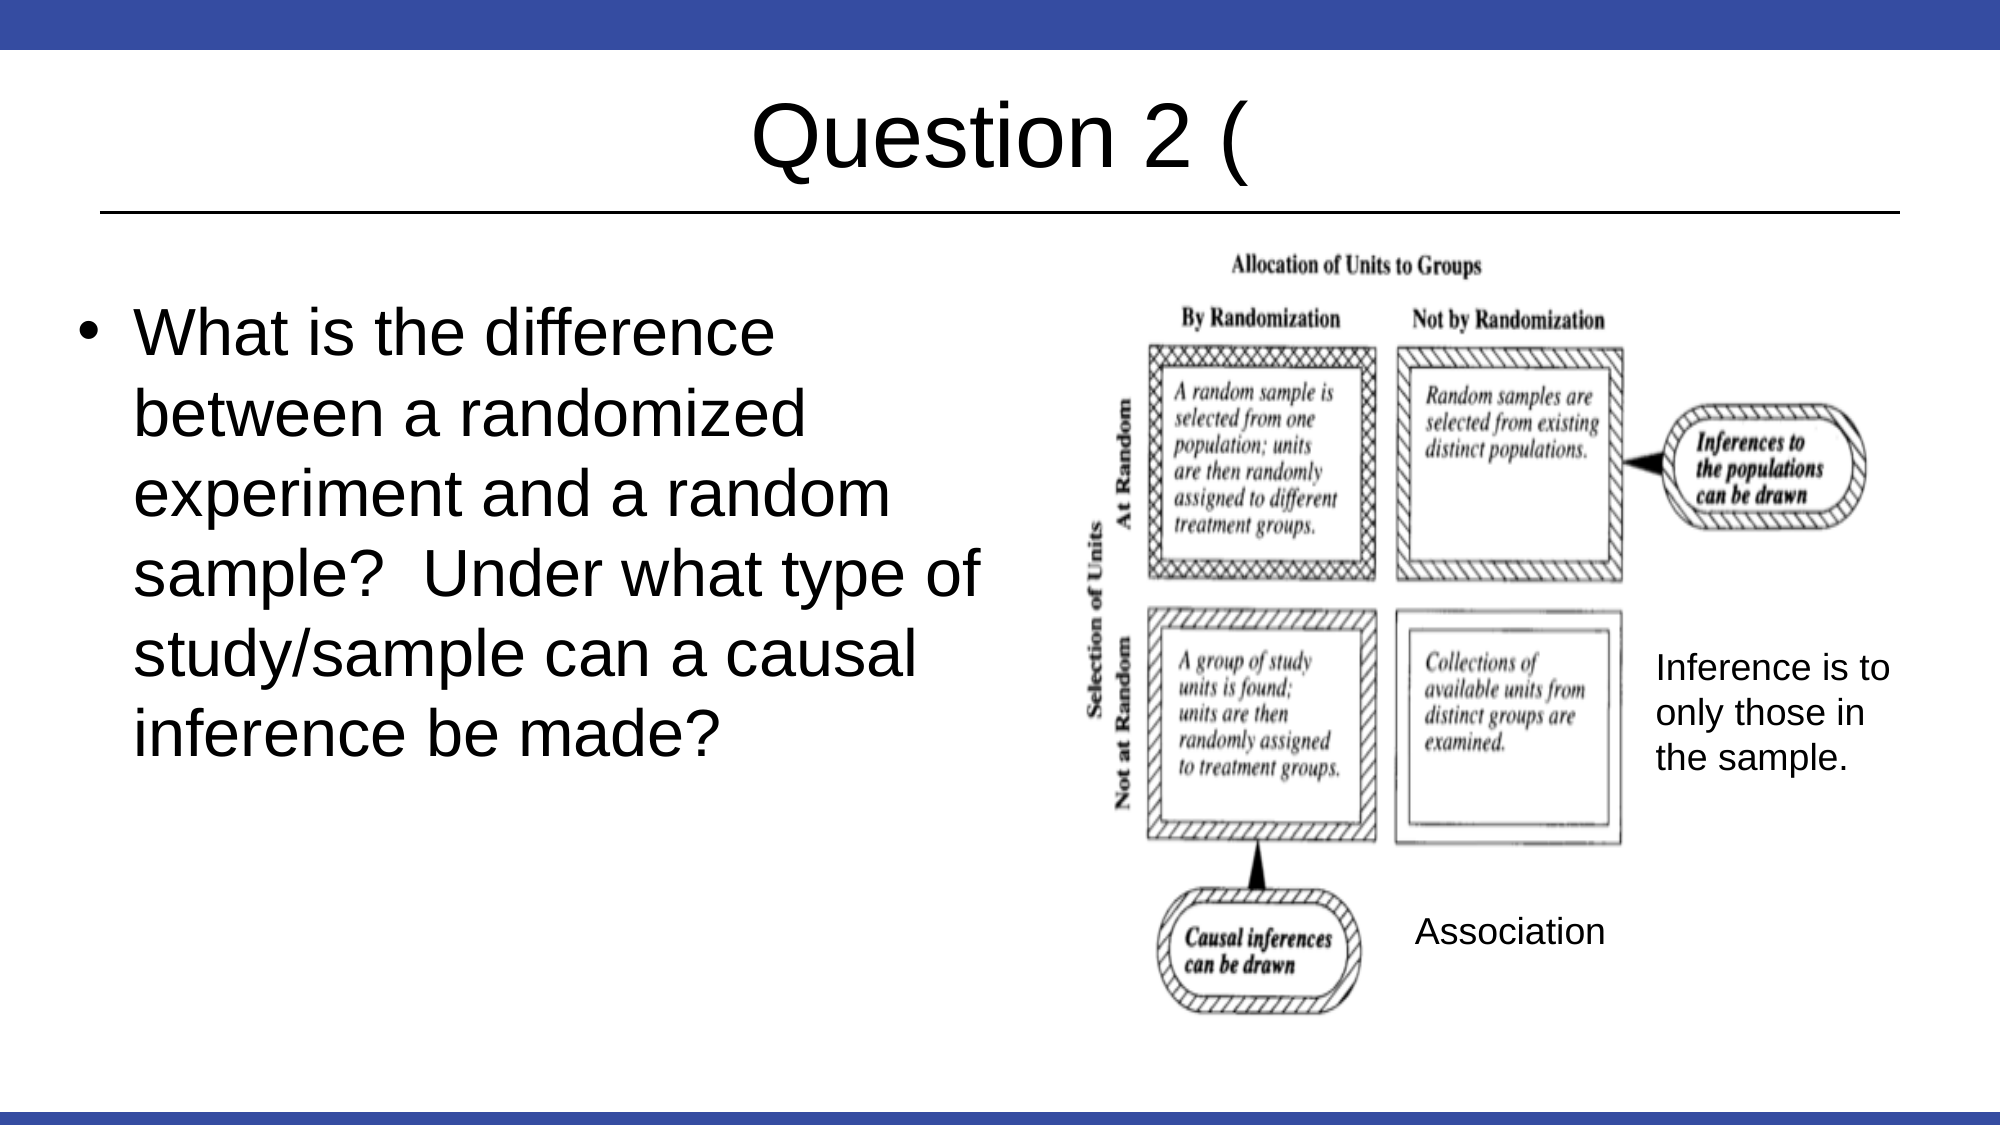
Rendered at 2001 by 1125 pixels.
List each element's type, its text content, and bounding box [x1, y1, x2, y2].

text_box Inference is to only those in the sample. [1874, 635, 1938, 786]
picture [1074, 243, 1870, 1025]
list What is the difference between a randomized experiment and a random sample? Under what type of study/sample can a causal inference be made? [62, 281, 1038, 1025]
